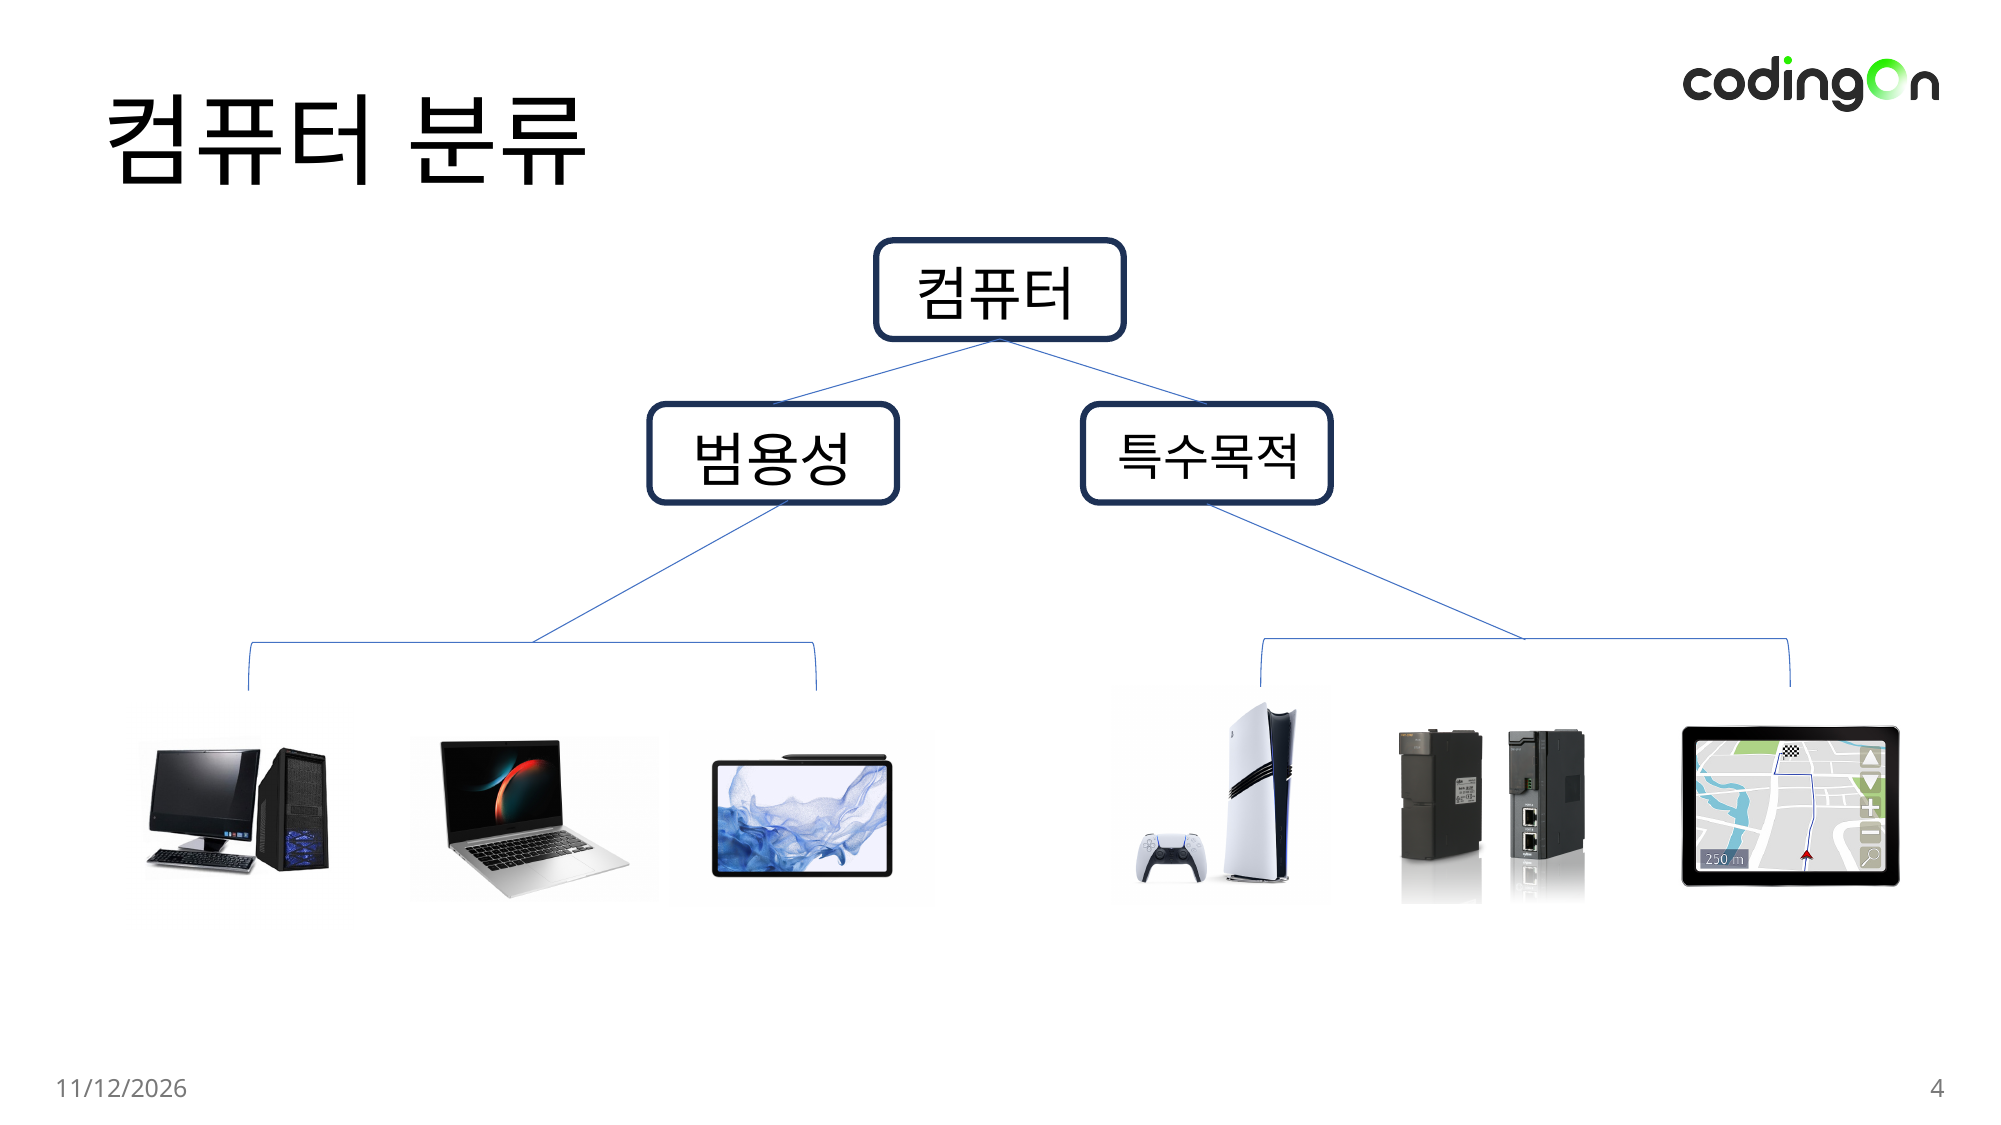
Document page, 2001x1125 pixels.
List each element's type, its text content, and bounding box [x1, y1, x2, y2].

text_box [875, 239, 1125, 339]
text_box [532, 501, 789, 643]
picture [1390, 718, 1595, 904]
picture [1813, 56, 1939, 112]
text_box [1260, 638, 1791, 687]
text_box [999, 339, 1207, 405]
picture [669, 730, 935, 907]
text_box [648, 402, 898, 501]
text_box 범용성 [677, 415, 899, 501]
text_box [1206, 503, 1526, 640]
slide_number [40, 1059, 491, 1120]
text_box 컴퓨터 [900, 249, 1122, 335]
picture [1110, 685, 1331, 905]
slide_number 4 [1509, 1059, 1960, 1120]
text_box 특수목적 [1102, 417, 1343, 493]
title 컴퓨터 분류 [87, 36, 1813, 255]
text_box [1082, 402, 1332, 504]
picture [1657, 717, 1924, 895]
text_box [773, 339, 999, 405]
text_box [247, 641, 817, 691]
picture [410, 736, 659, 902]
picture [125, 702, 354, 930]
